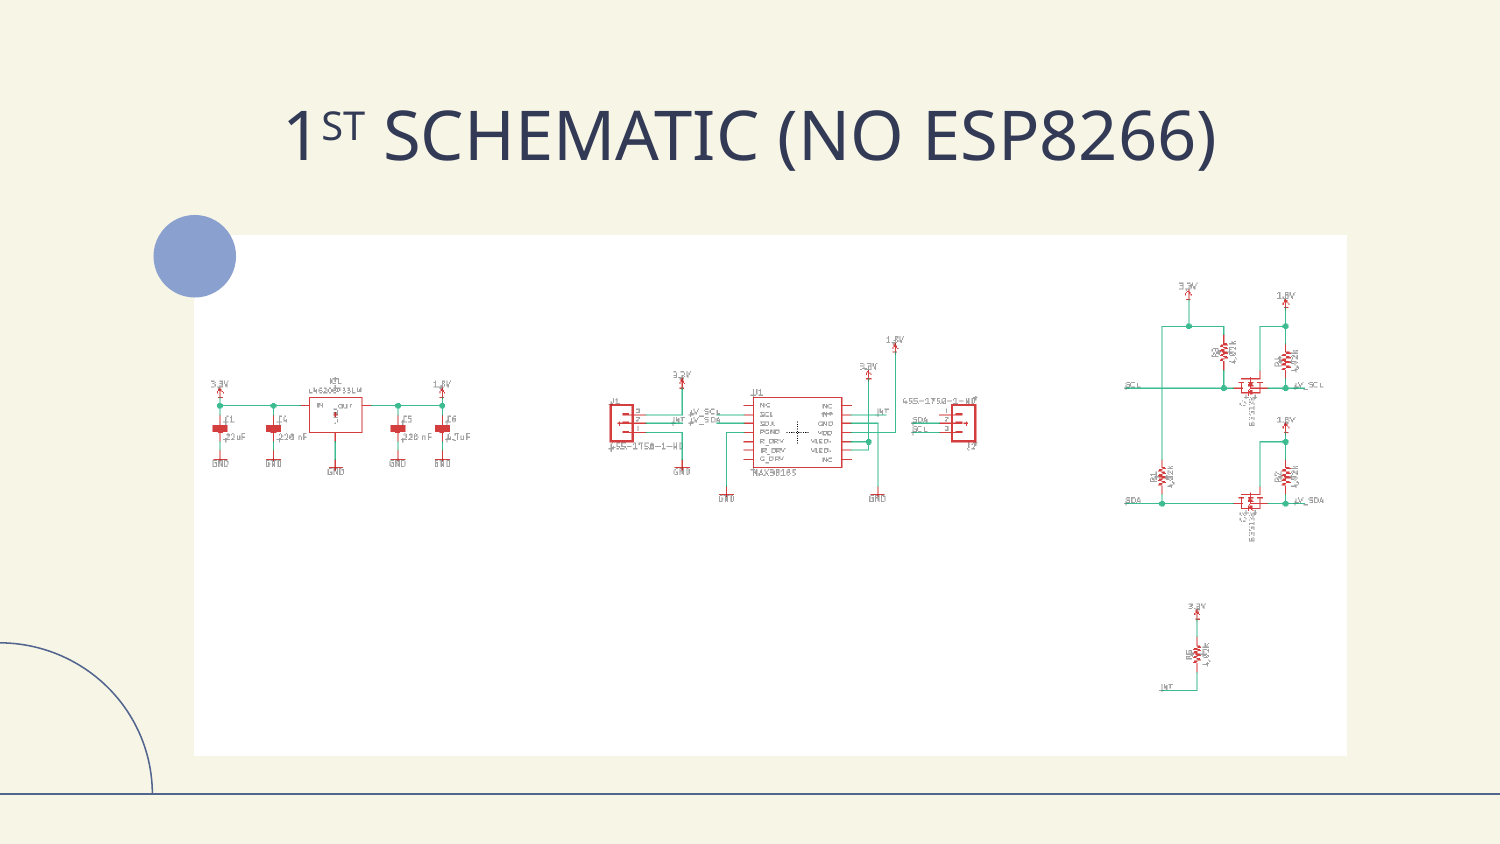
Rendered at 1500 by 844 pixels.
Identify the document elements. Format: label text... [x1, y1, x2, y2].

picture [194, 235, 1347, 756]
text_box [153, 214, 230, 298]
title 1ST SCHEMATIC (NO ESP8266) [118, 88, 1382, 178]
